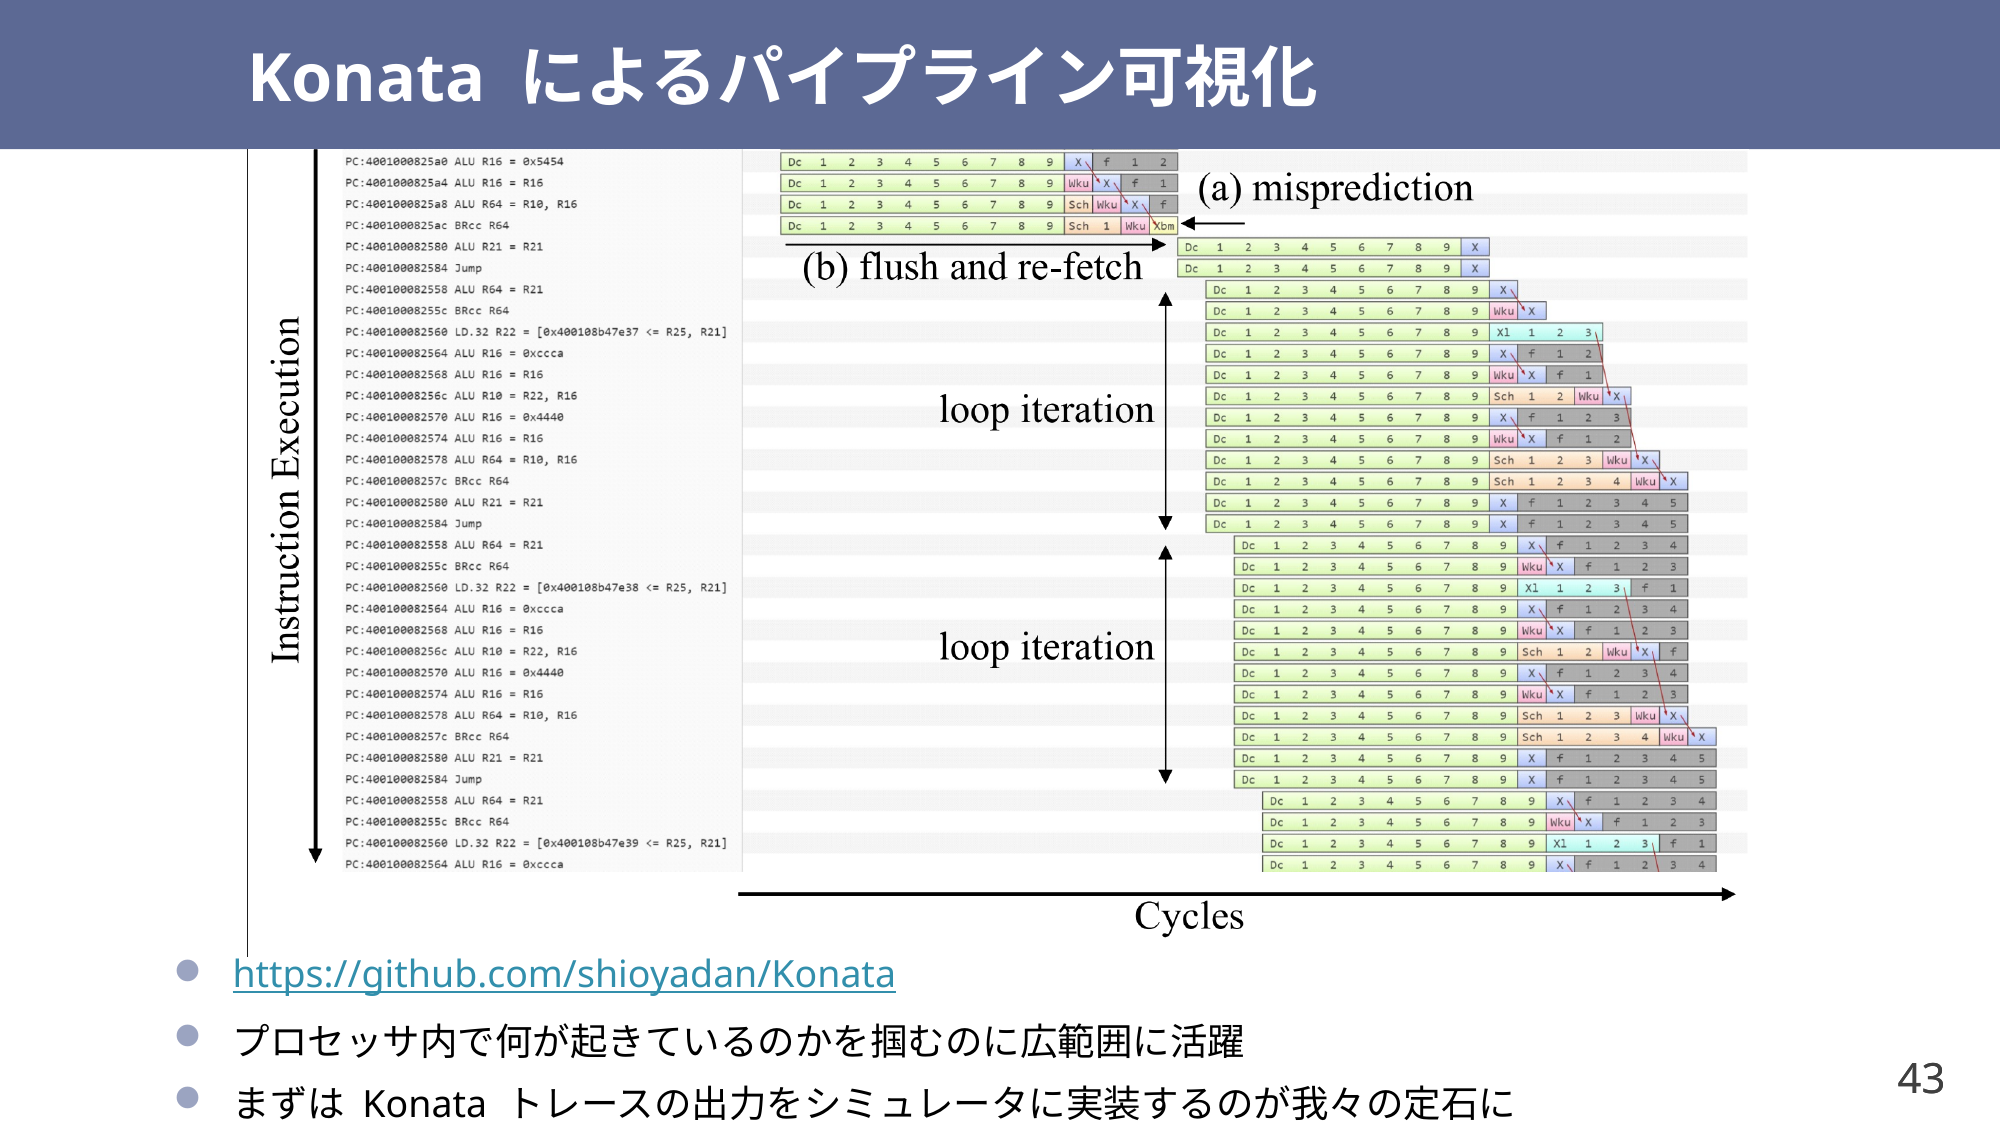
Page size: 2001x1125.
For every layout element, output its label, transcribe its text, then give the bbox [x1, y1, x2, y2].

title Konata によるパイプライン可視化 [231, 0, 2000, 150]
picture [246, 148, 1750, 957]
list https://github.com/shioyadan/Konata プロセッサ内で何が起きているのかを掴むのに広範囲に活躍 まずは Konata トレースの出力をシミュレータに実装するのが我々の定石に [99, 990, 1887, 1080]
